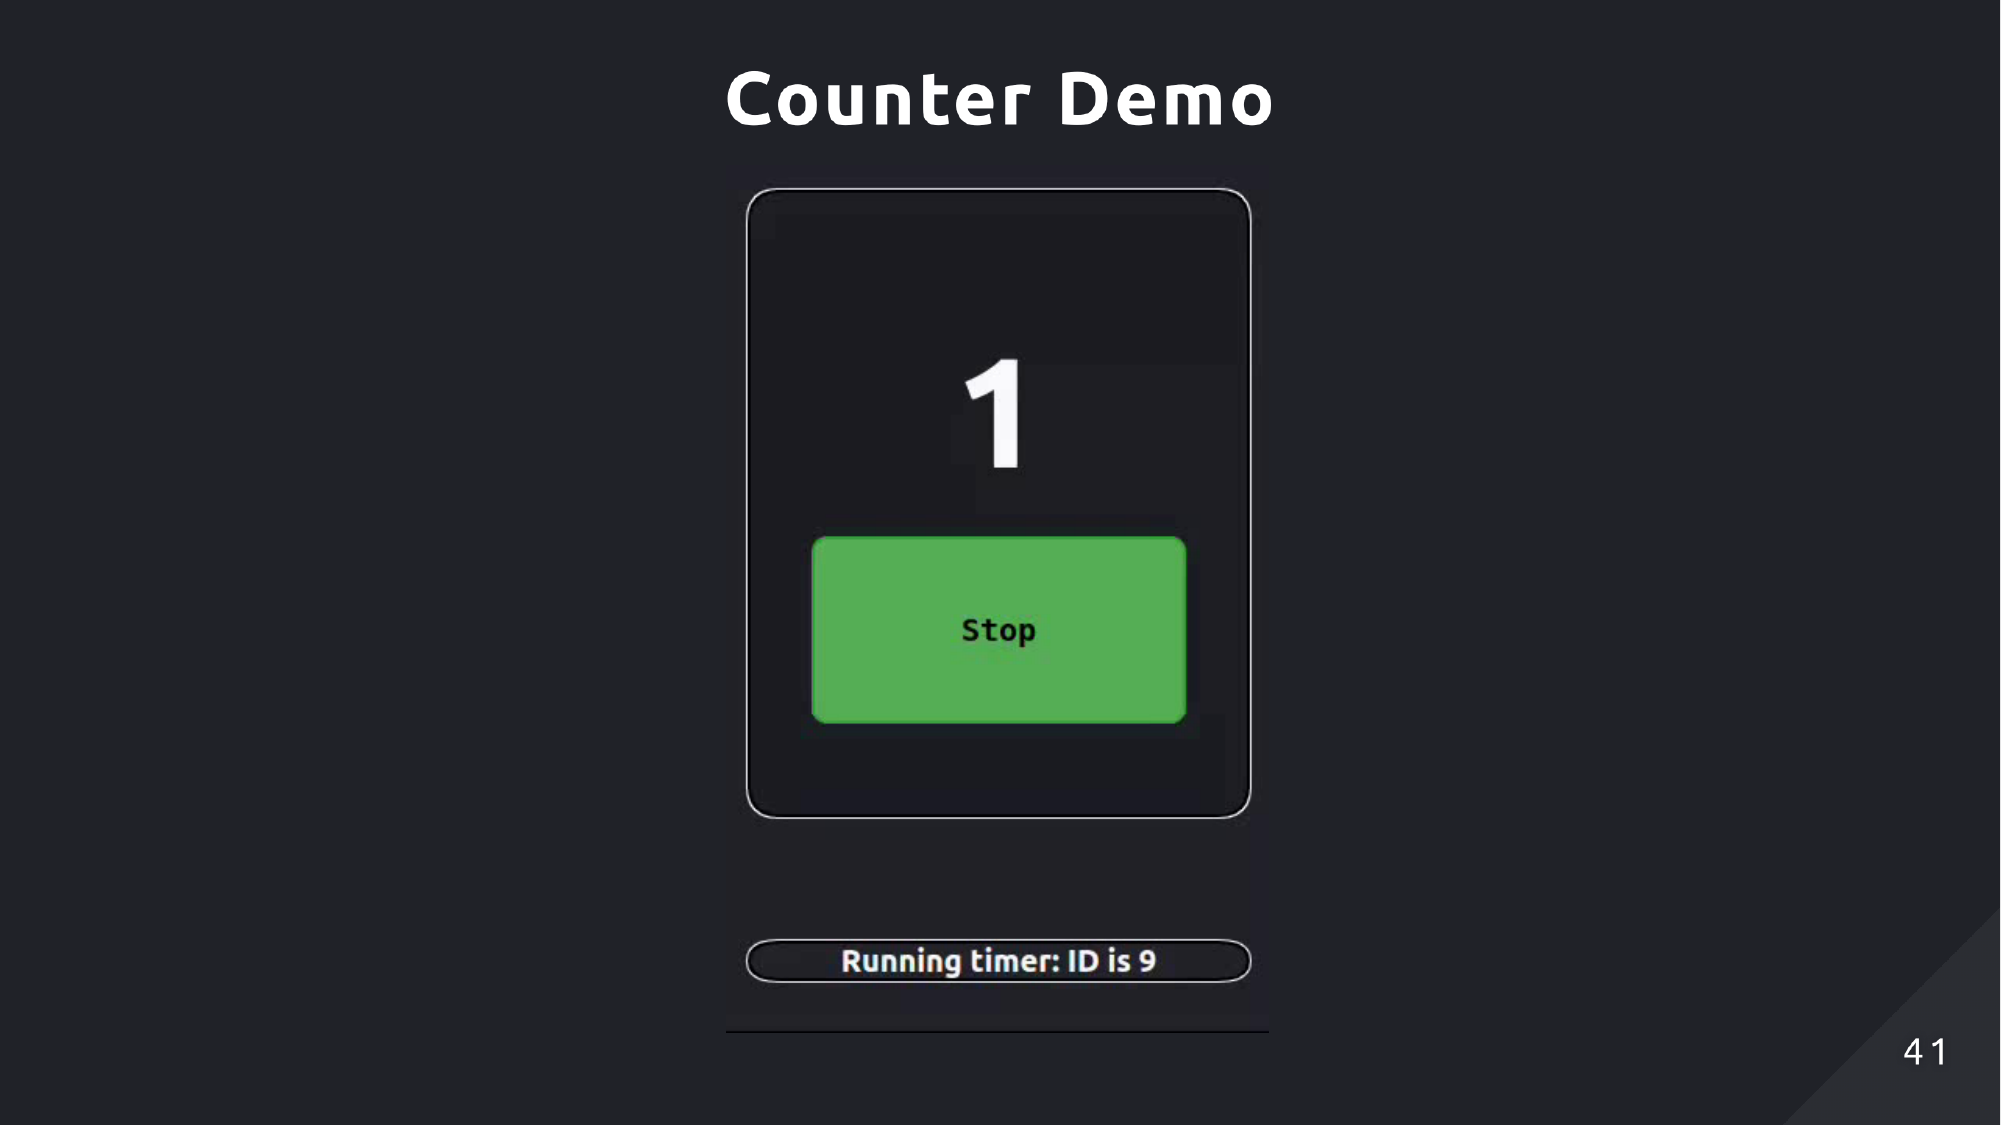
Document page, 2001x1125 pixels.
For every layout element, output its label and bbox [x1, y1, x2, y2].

text_box [725, 164, 1270, 1034]
picture [0, 0, 2001, 1125]
